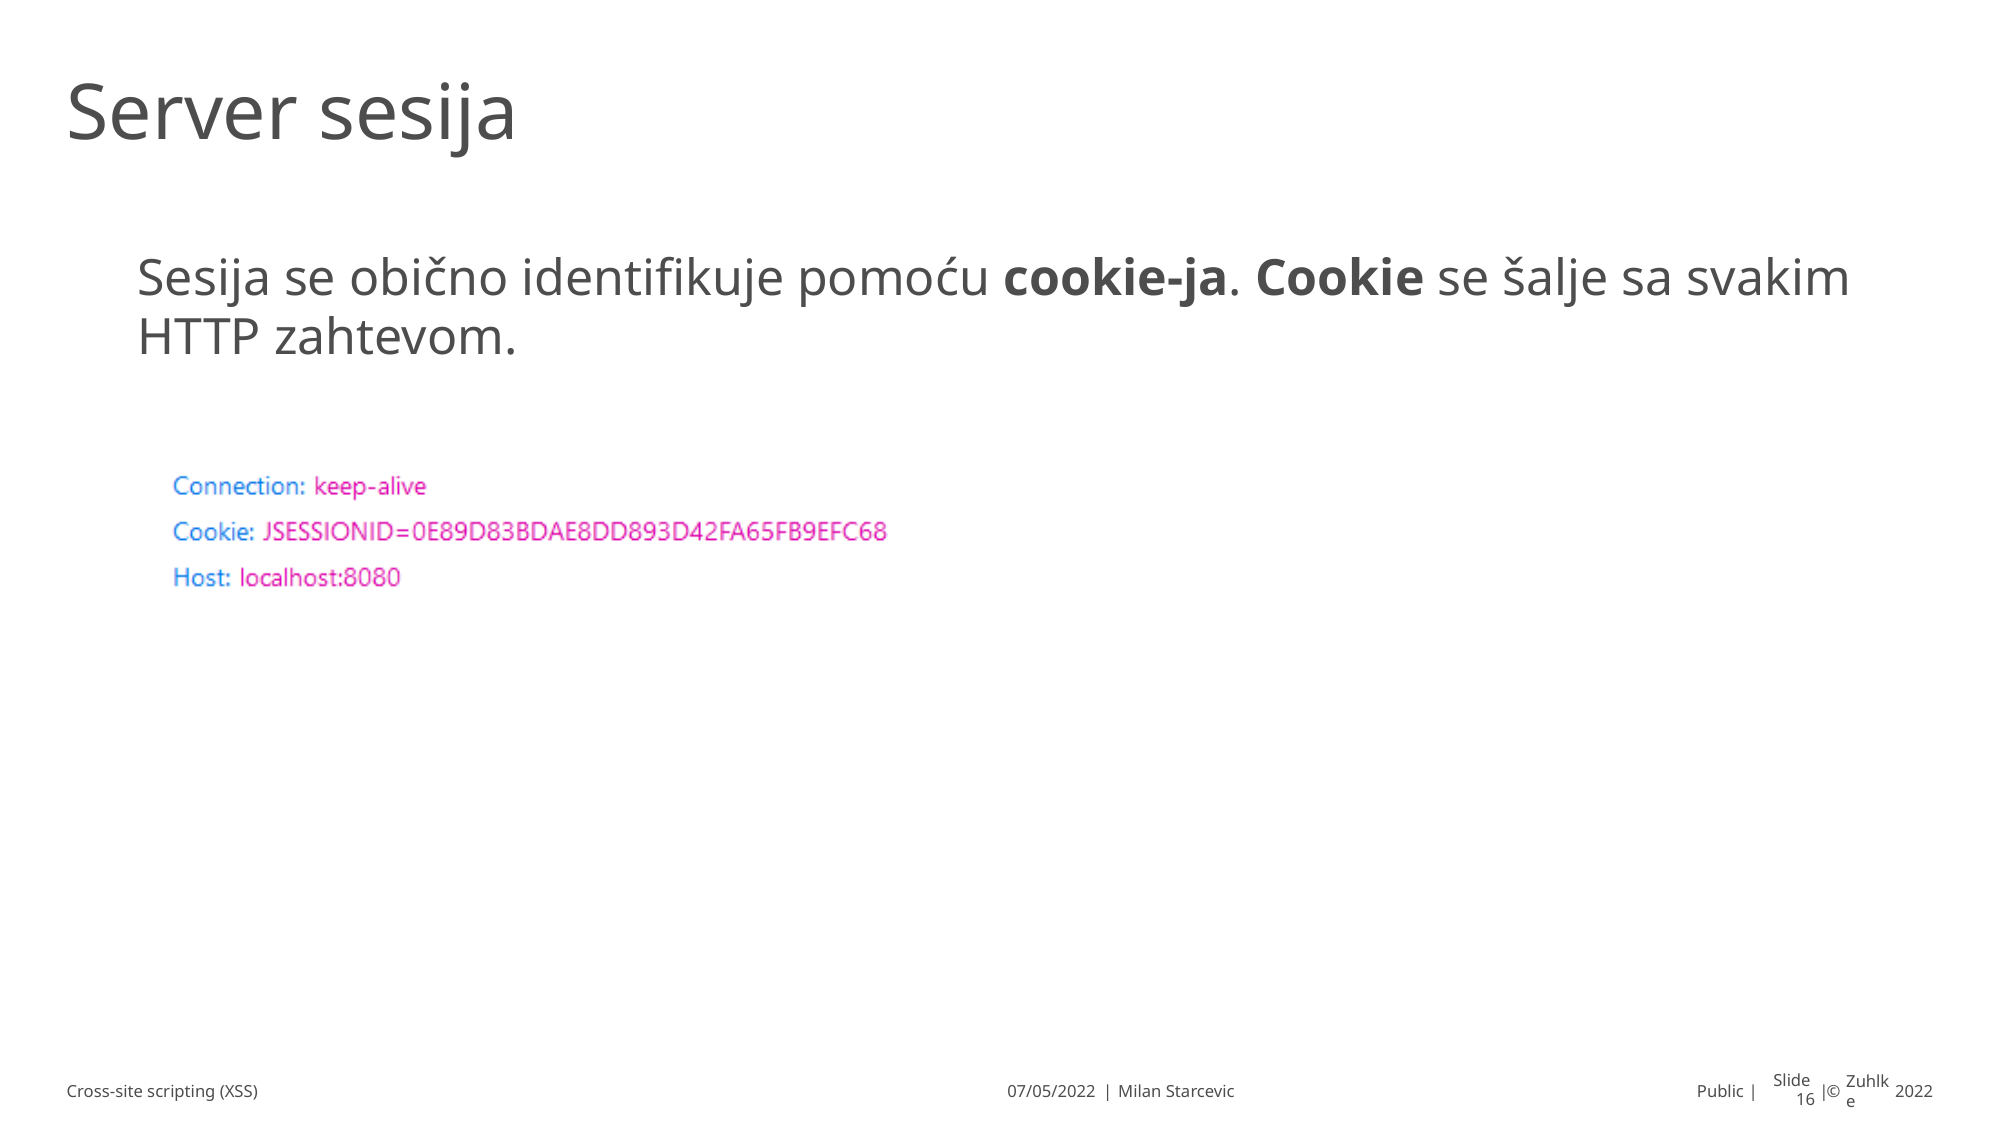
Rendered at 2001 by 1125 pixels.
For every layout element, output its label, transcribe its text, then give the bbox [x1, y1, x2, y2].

picture [162, 462, 906, 603]
list Sesija se obično identifikuje pomoću cookie-ja. Cookie se šalje sa svakim HTTP zahtevom. [137, 248, 1863, 963]
title Server sesija [66, 66, 1934, 177]
